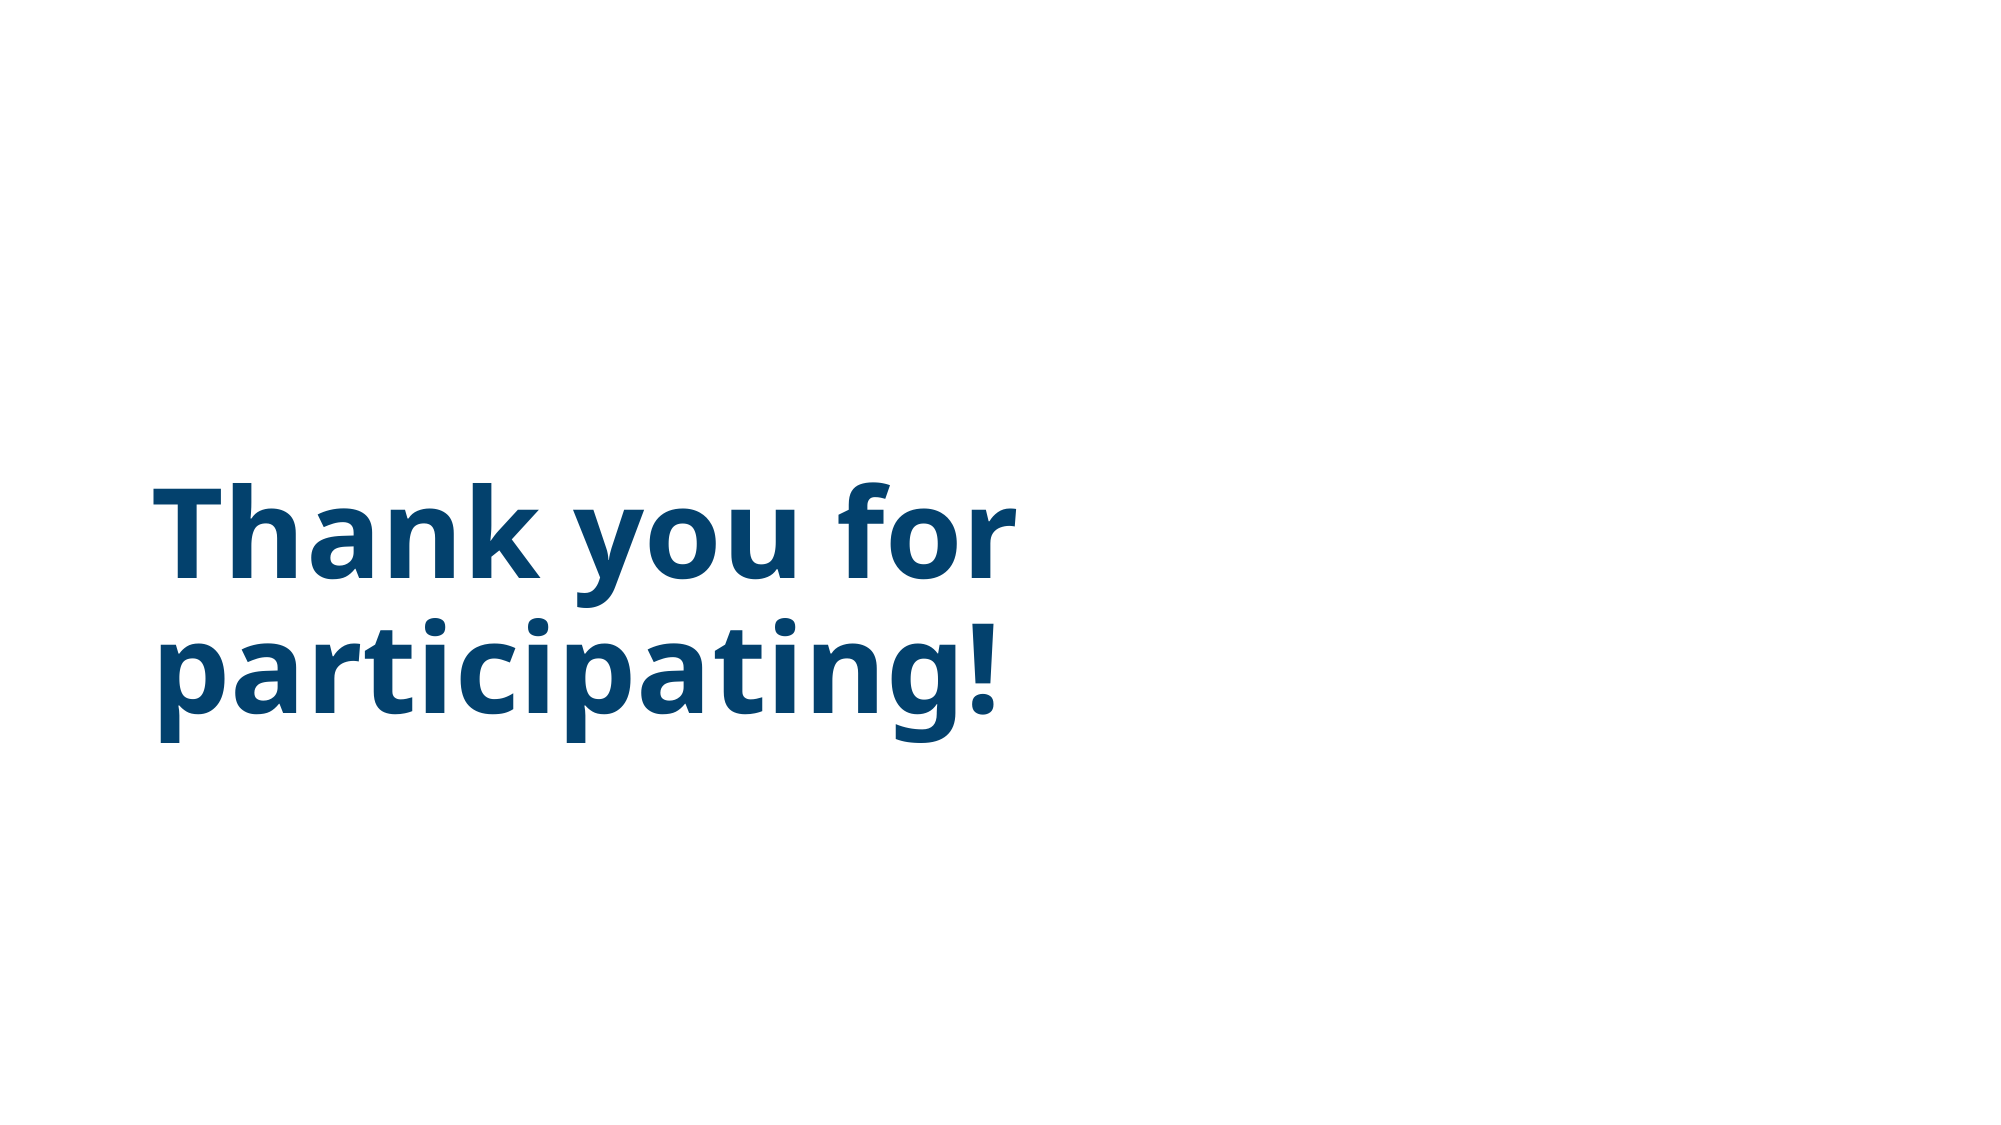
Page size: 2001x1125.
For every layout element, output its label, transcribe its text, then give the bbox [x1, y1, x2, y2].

title Thank you for participating! [136, 280, 1862, 749]
